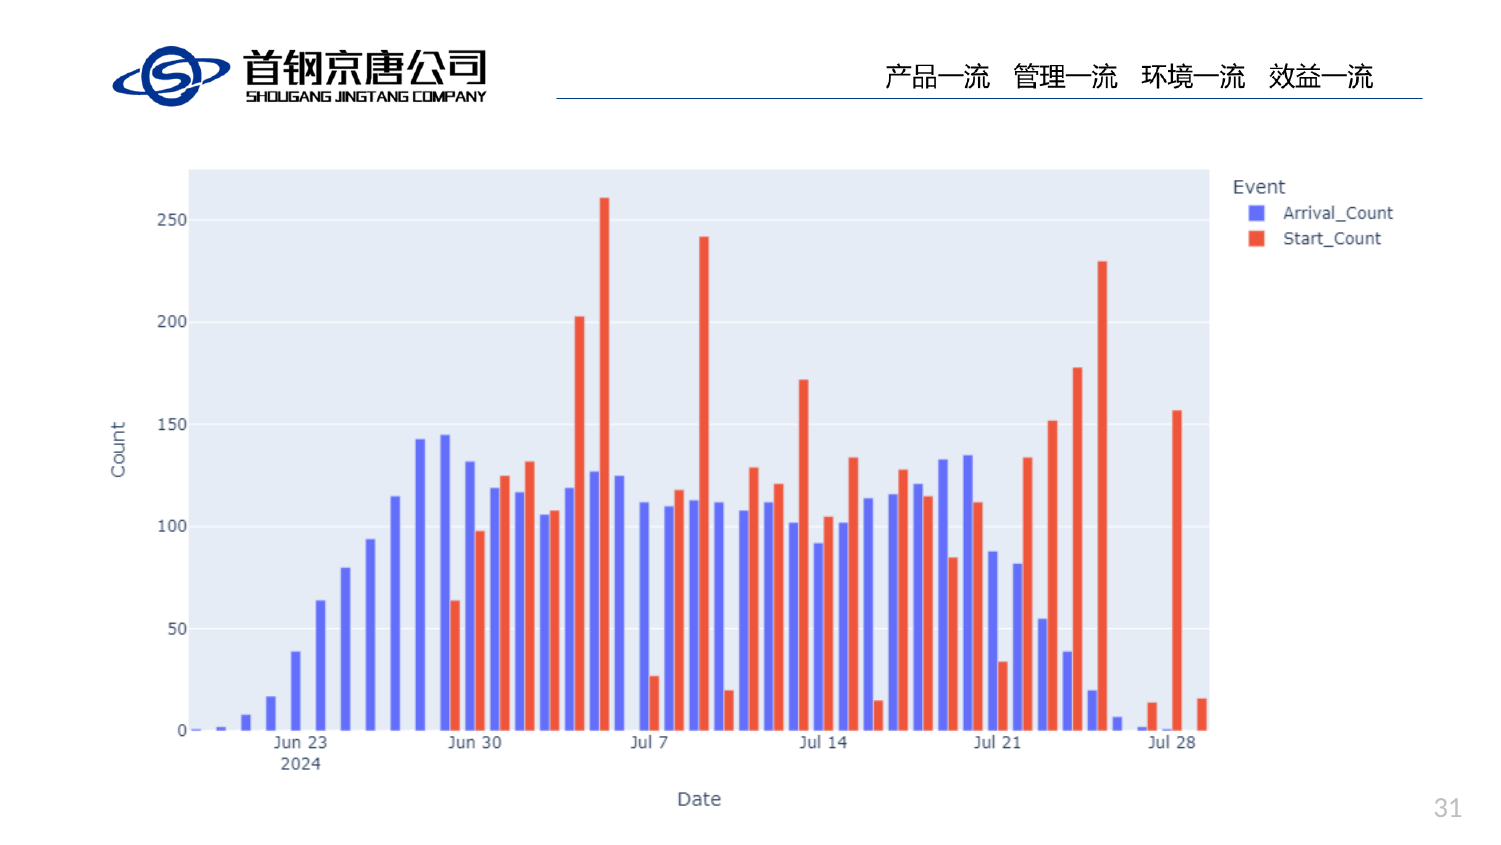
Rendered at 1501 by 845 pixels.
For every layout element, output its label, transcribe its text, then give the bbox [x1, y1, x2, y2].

picture [110, 32, 1483, 119]
picture [82, 149, 1418, 818]
slide_number 31 [1416, 780, 1478, 826]
